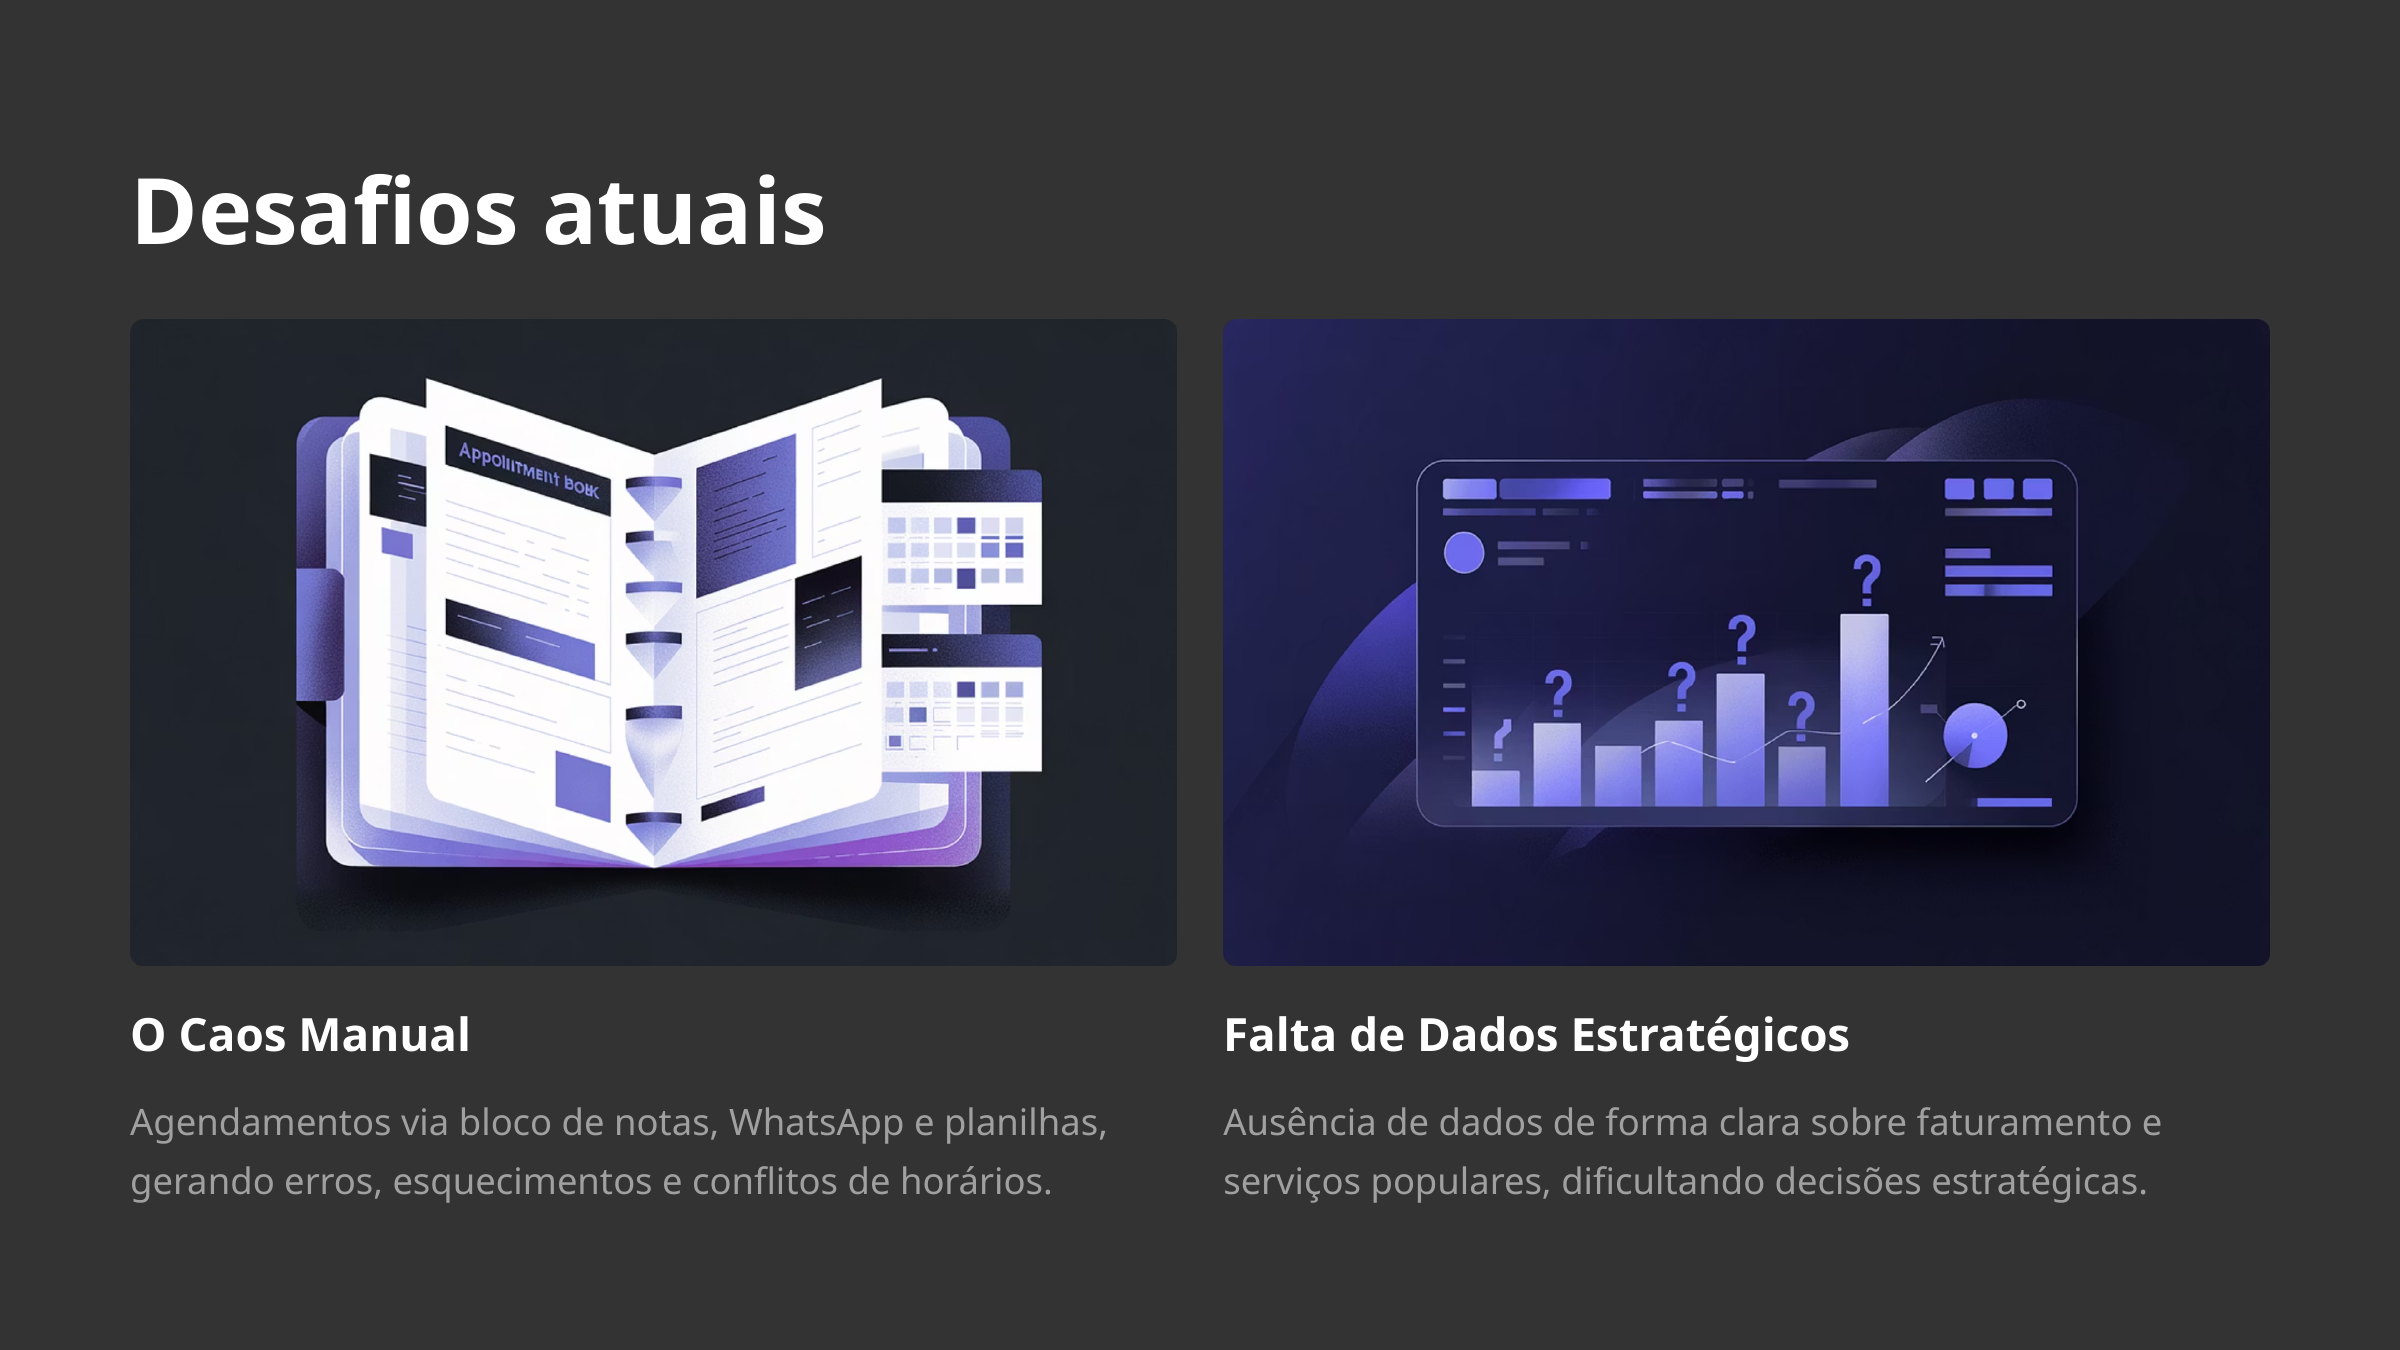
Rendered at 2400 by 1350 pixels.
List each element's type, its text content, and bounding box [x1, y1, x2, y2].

text_box Desafios atuais [130, 147, 1061, 264]
text_box O Caos Manual [130, 1003, 596, 1062]
text_box Ausência de dados de forma clara sobre faturamento e serviços populares, dificultando decisões estratégicas. [1223, 1083, 2270, 1203]
text_box Falta de Dados Estratégicos [1223, 1003, 1854, 1062]
picture [1223, 319, 2270, 966]
picture [130, 319, 1177, 966]
text_box Agendamentos via bloco de notas, WhatsApp e planilhas, gerando erros, esquecimentos e conflitos de horários. [130, 1083, 1177, 1203]
